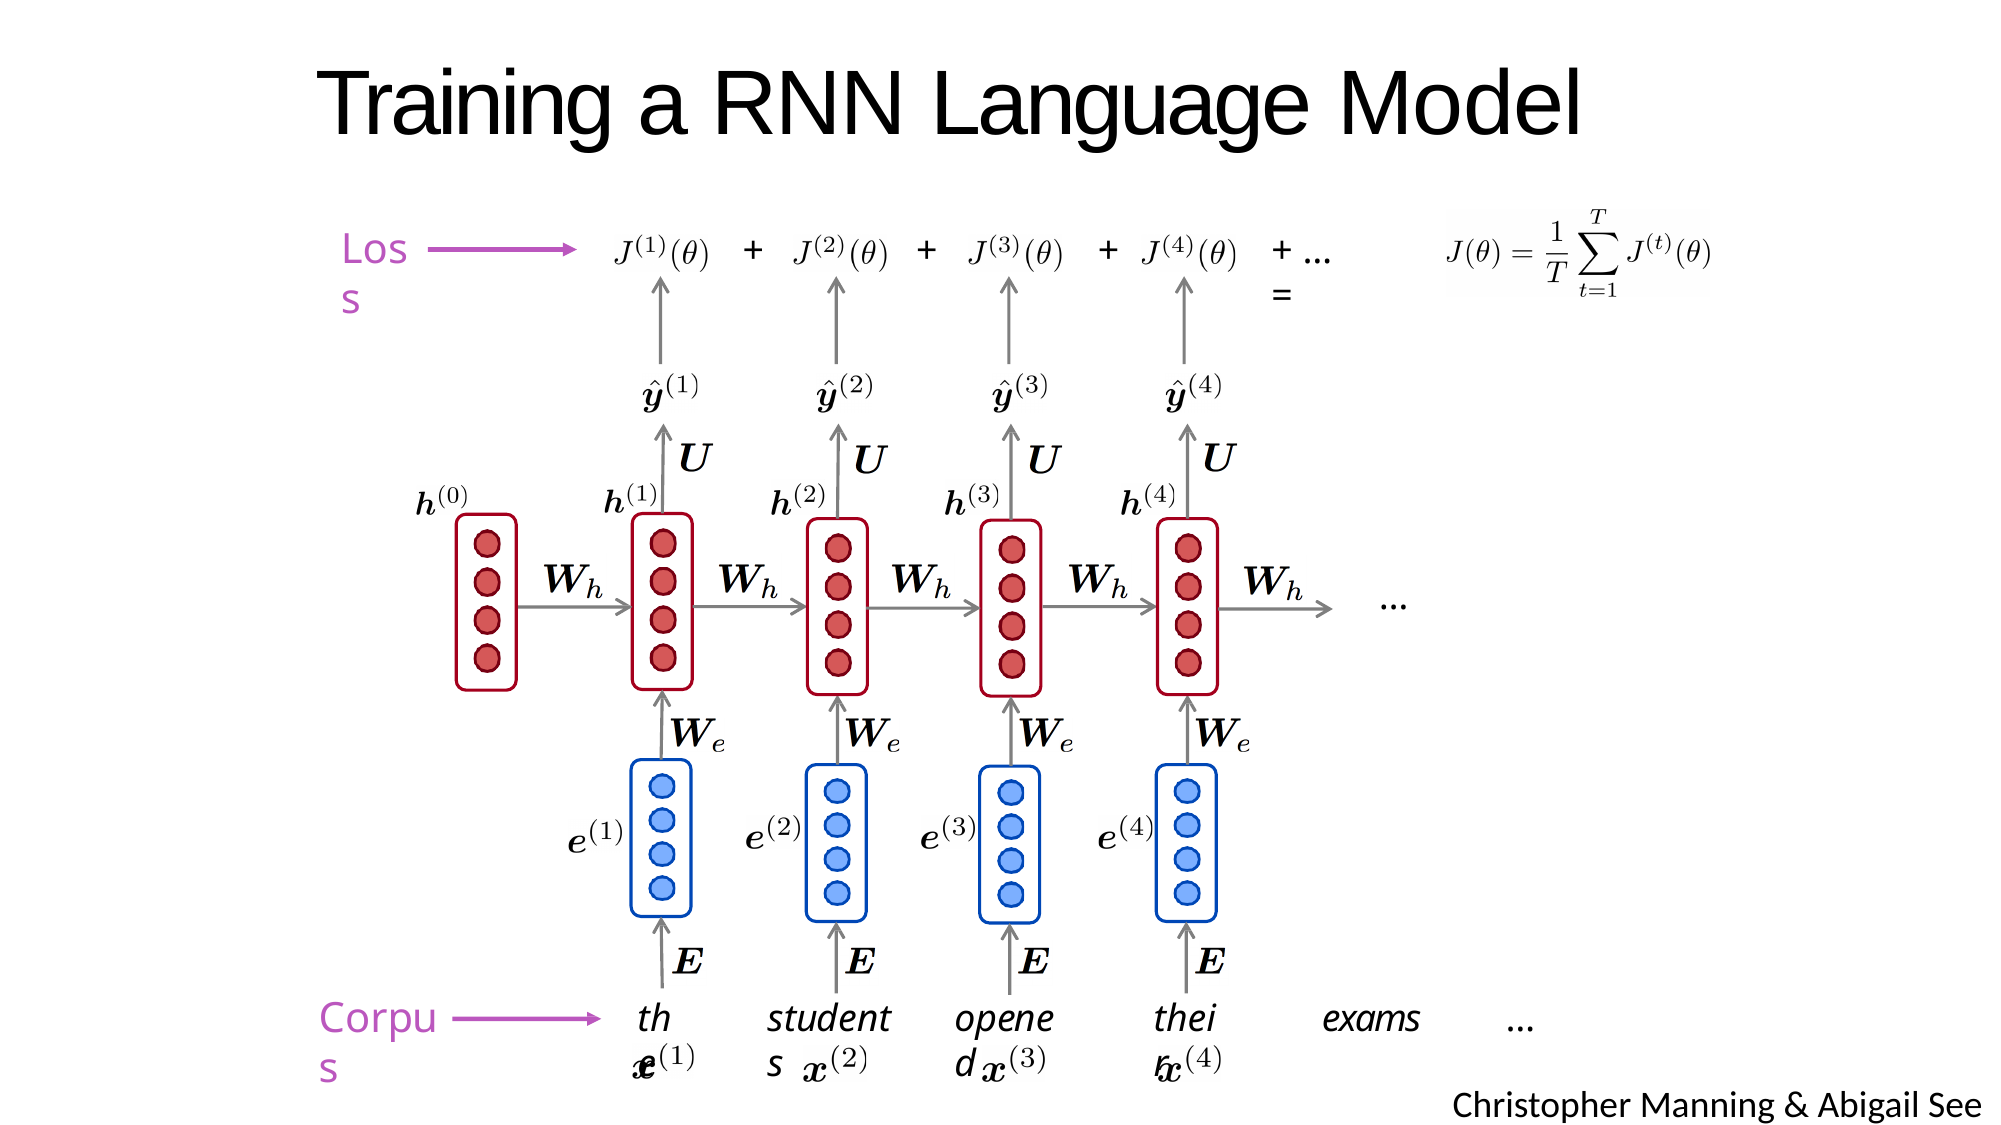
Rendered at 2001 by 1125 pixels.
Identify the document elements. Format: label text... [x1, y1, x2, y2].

text_box [807, 518, 868, 695]
text_box [1178, 695, 1197, 765]
text_box [1204, 443, 1238, 473]
text_box students [765, 993, 899, 1084]
text_box [1177, 921, 1196, 993]
text_box [884, 553, 955, 602]
text_box [517, 598, 633, 617]
text_box [632, 513, 693, 690]
text_box [855, 445, 889, 474]
text_box their [1151, 993, 1227, 1084]
text_box + [1095, 224, 1119, 272]
text_box [651, 276, 670, 365]
text_box [980, 520, 1041, 697]
text_box [816, 373, 872, 413]
text_box [1061, 553, 1132, 602]
text_box [1156, 764, 1217, 922]
text_box [536, 553, 607, 602]
text_box [998, 611, 1026, 641]
text_box [746, 815, 800, 849]
text_box [1019, 718, 1073, 752]
text_box [416, 485, 467, 515]
text_box exams [1319, 993, 1474, 1039]
text_box [604, 483, 656, 513]
text_box [992, 373, 1047, 413]
text_box [1178, 423, 1197, 519]
text_box [866, 599, 981, 618]
text_box [1001, 696, 1021, 767]
text_box [711, 553, 782, 602]
title Training a RNN Language Model [312, 41, 1625, 231]
text_box [1000, 923, 1019, 993]
text_box [1013, 940, 1053, 986]
text_box [452, 1011, 602, 1026]
text_box … [1503, 993, 1534, 1039]
text_box + [913, 224, 937, 272]
text_box opened [952, 993, 1070, 1084]
text_box [652, 916, 671, 989]
text_box [614, 234, 708, 272]
text_box [1157, 518, 1218, 695]
text_box [828, 695, 847, 765]
text_box [829, 423, 848, 519]
text_box [642, 373, 698, 413]
text_box [1121, 483, 1175, 515]
text_box + … = [1269, 224, 1397, 317]
text_box [568, 819, 622, 853]
text_box [1446, 209, 1710, 297]
text_box [771, 479, 825, 515]
text_box [690, 1043, 694, 1079]
text_box [456, 514, 517, 691]
text_box [427, 242, 577, 257]
text_box Christopher Manning & Abigail See [1435, 1095, 2000, 1125]
text_box [692, 597, 807, 616]
text_box Corpus [310, 990, 440, 1091]
text_box [999, 276, 1018, 365]
text_box [1236, 555, 1307, 604]
text_box [1042, 597, 1157, 616]
text_box [1098, 815, 1153, 849]
text_box [921, 815, 975, 849]
text_box [1001, 423, 1021, 521]
text_box [968, 234, 1062, 272]
text_box [667, 940, 707, 986]
text_box [1195, 718, 1250, 752]
text_box [979, 766, 1040, 924]
text_box [840, 940, 879, 986]
text_box Loss [338, 219, 415, 322]
text_box [1165, 373, 1221, 413]
text_box [631, 759, 692, 917]
text_box [827, 276, 846, 365]
text_box [1175, 276, 1194, 365]
text_box [1218, 600, 1333, 619]
text_box [998, 649, 1026, 679]
text_box … [1376, 570, 1407, 618]
text_box [998, 535, 1026, 564]
text_box [793, 234, 887, 272]
text_box the [635, 993, 690, 1084]
text_box [827, 921, 846, 993]
text_box [670, 718, 725, 752]
text_box [945, 479, 999, 515]
text_box [680, 443, 714, 472]
text_box [654, 423, 673, 514]
text_box [1029, 445, 1063, 474]
text_box [845, 718, 900, 752]
text_box [806, 764, 867, 922]
text_box [998, 573, 1026, 603]
text_box [1141, 234, 1236, 272]
text_box + [740, 224, 764, 272]
text_box [652, 689, 672, 760]
text_box [1190, 940, 1229, 986]
